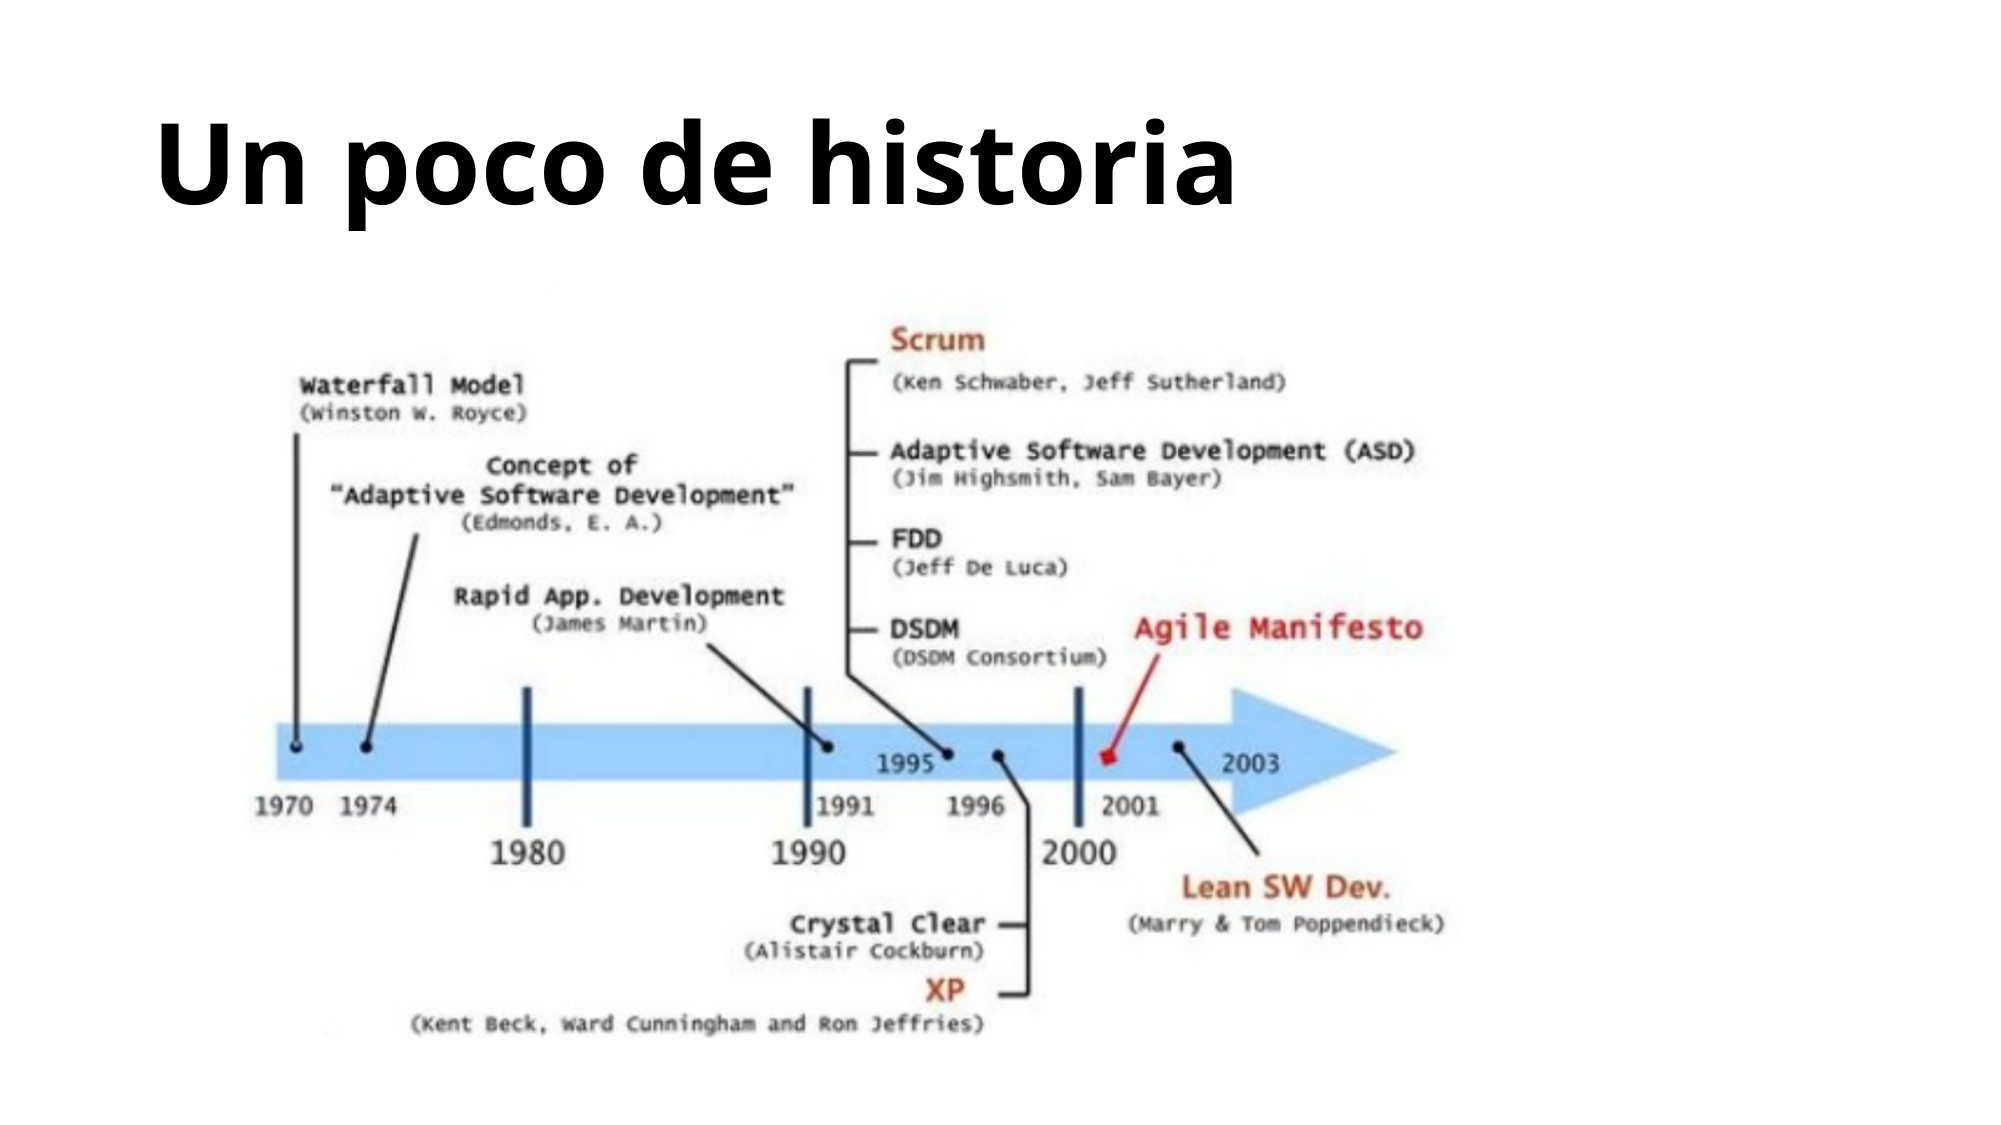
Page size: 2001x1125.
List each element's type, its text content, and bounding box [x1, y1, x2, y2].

title Un poco de historia [137, 59, 1863, 278]
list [173, 277, 1595, 1088]
